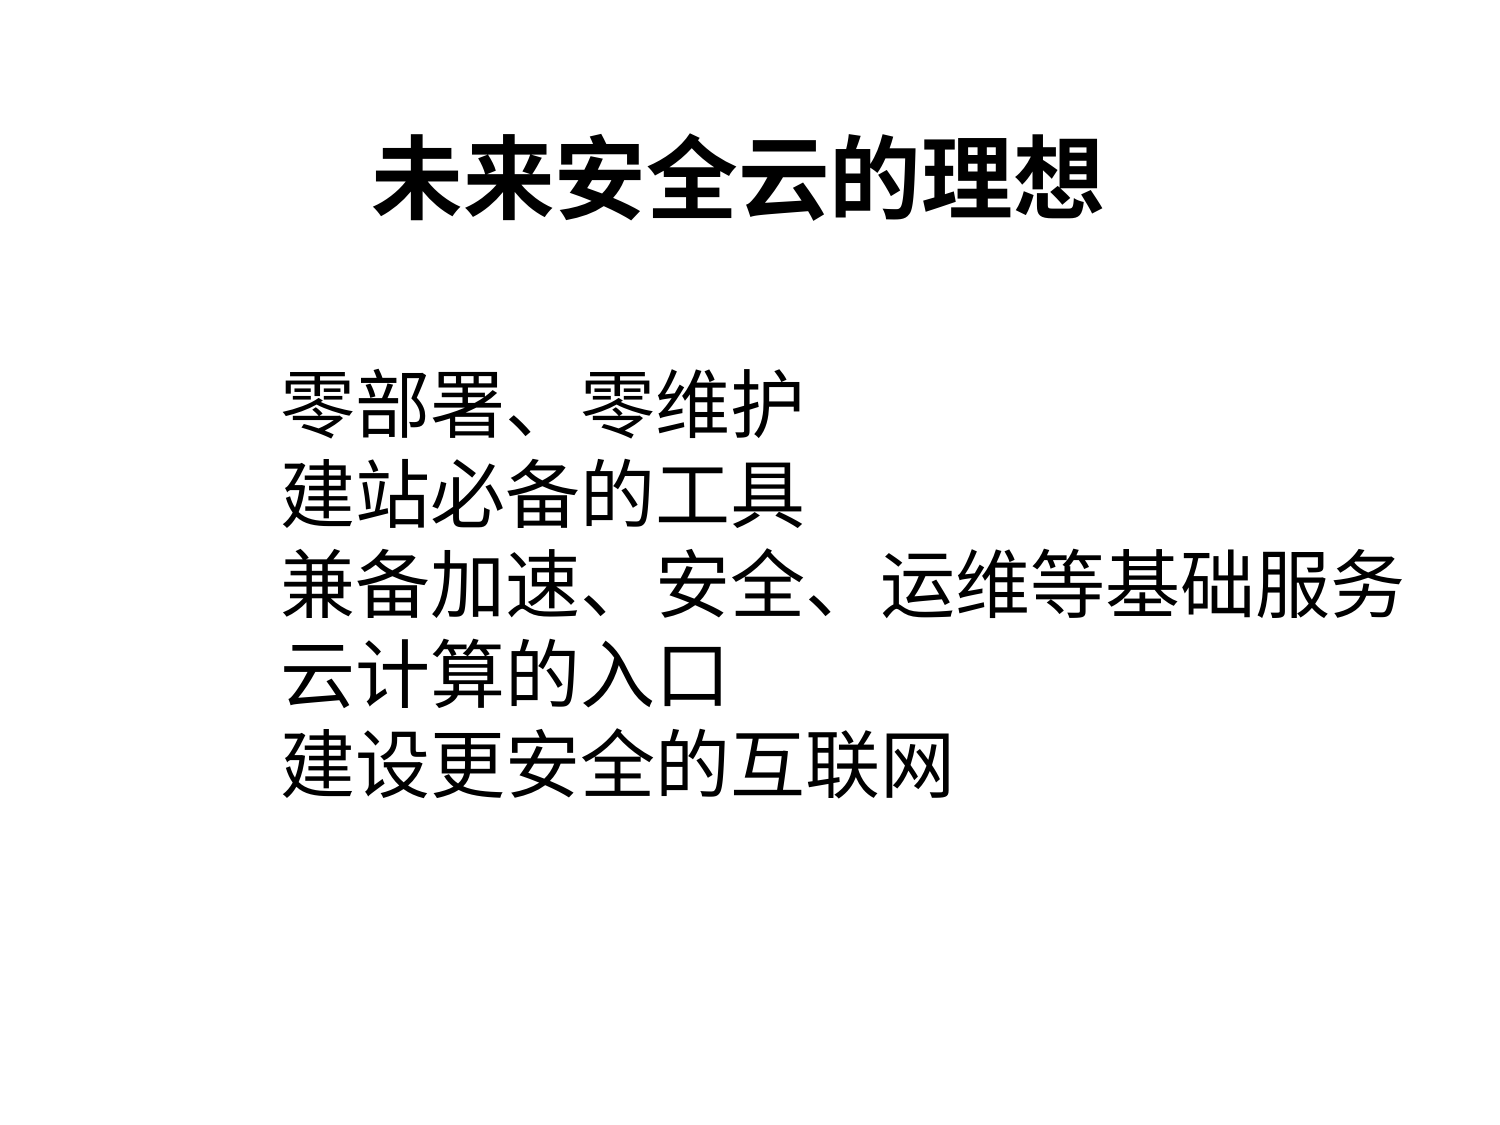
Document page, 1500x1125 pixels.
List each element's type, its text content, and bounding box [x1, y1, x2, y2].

text_box 零部署、零维护 建站必备的工具 兼备加速、安全、运维等基础服务 云计算的入口 建设更安全的互联网 [265, 349, 1435, 815]
text_box 未来安全云的理想 [218, 113, 1259, 239]
